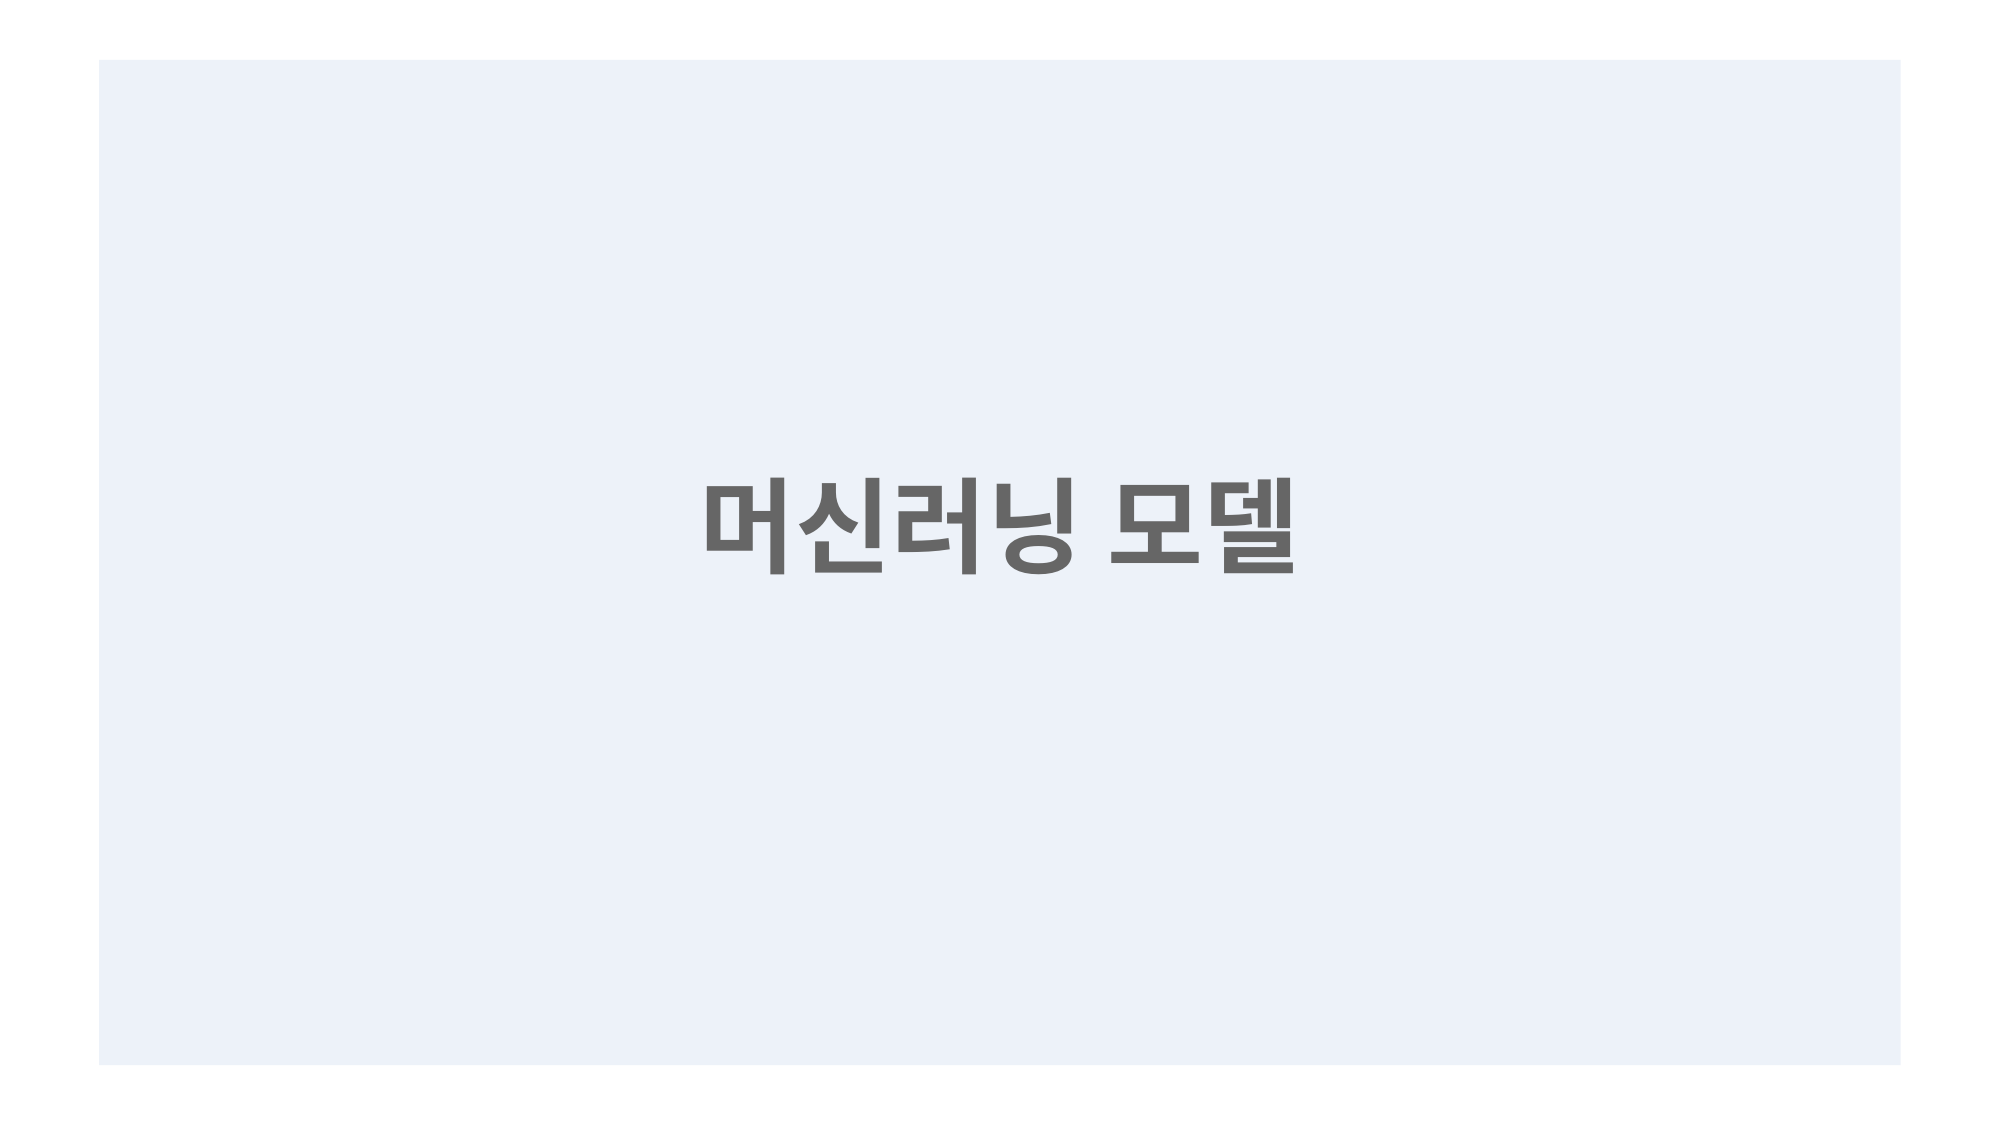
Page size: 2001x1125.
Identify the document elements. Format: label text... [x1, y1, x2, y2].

text_box 머신러닝 모델 [612, 446, 1388, 602]
text_box [99, 59, 1901, 1066]
